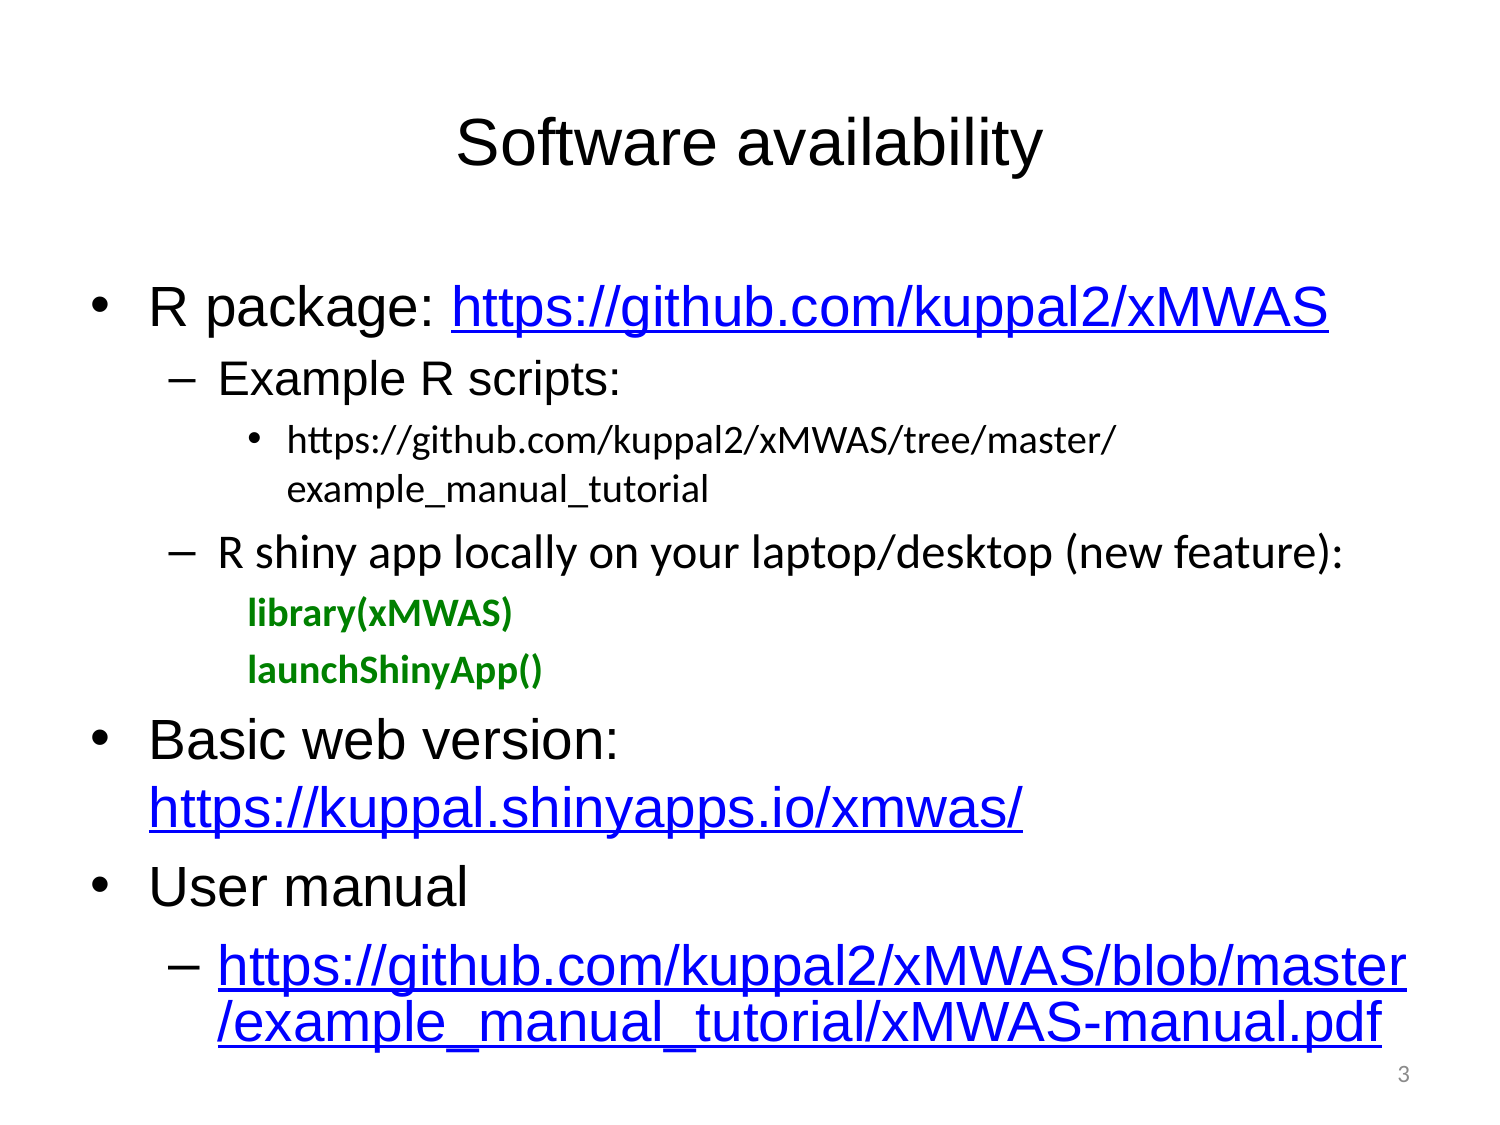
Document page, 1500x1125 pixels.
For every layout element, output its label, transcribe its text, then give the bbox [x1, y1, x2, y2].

list R package: https://github.com/kuppal2/xMWAS Example R scripts: https://github.com/kuppal2/xMWAS/tree/master/example_manual_tutorial R shiny app locally on your laptop/desktop (new feature): library(xMWAS) launchShinyApp() Basic web version: https://kuppal.shinyapps.io/xmwas/ User manual https://github.com/kuppal2/xMWAS/blob/master/example_manual_tutorial/xMWAS-manual.pdf [75, 262, 1425, 1005]
title Software availability [75, 45, 1425, 233]
slide_number 3 [1074, 1042, 1425, 1103]
